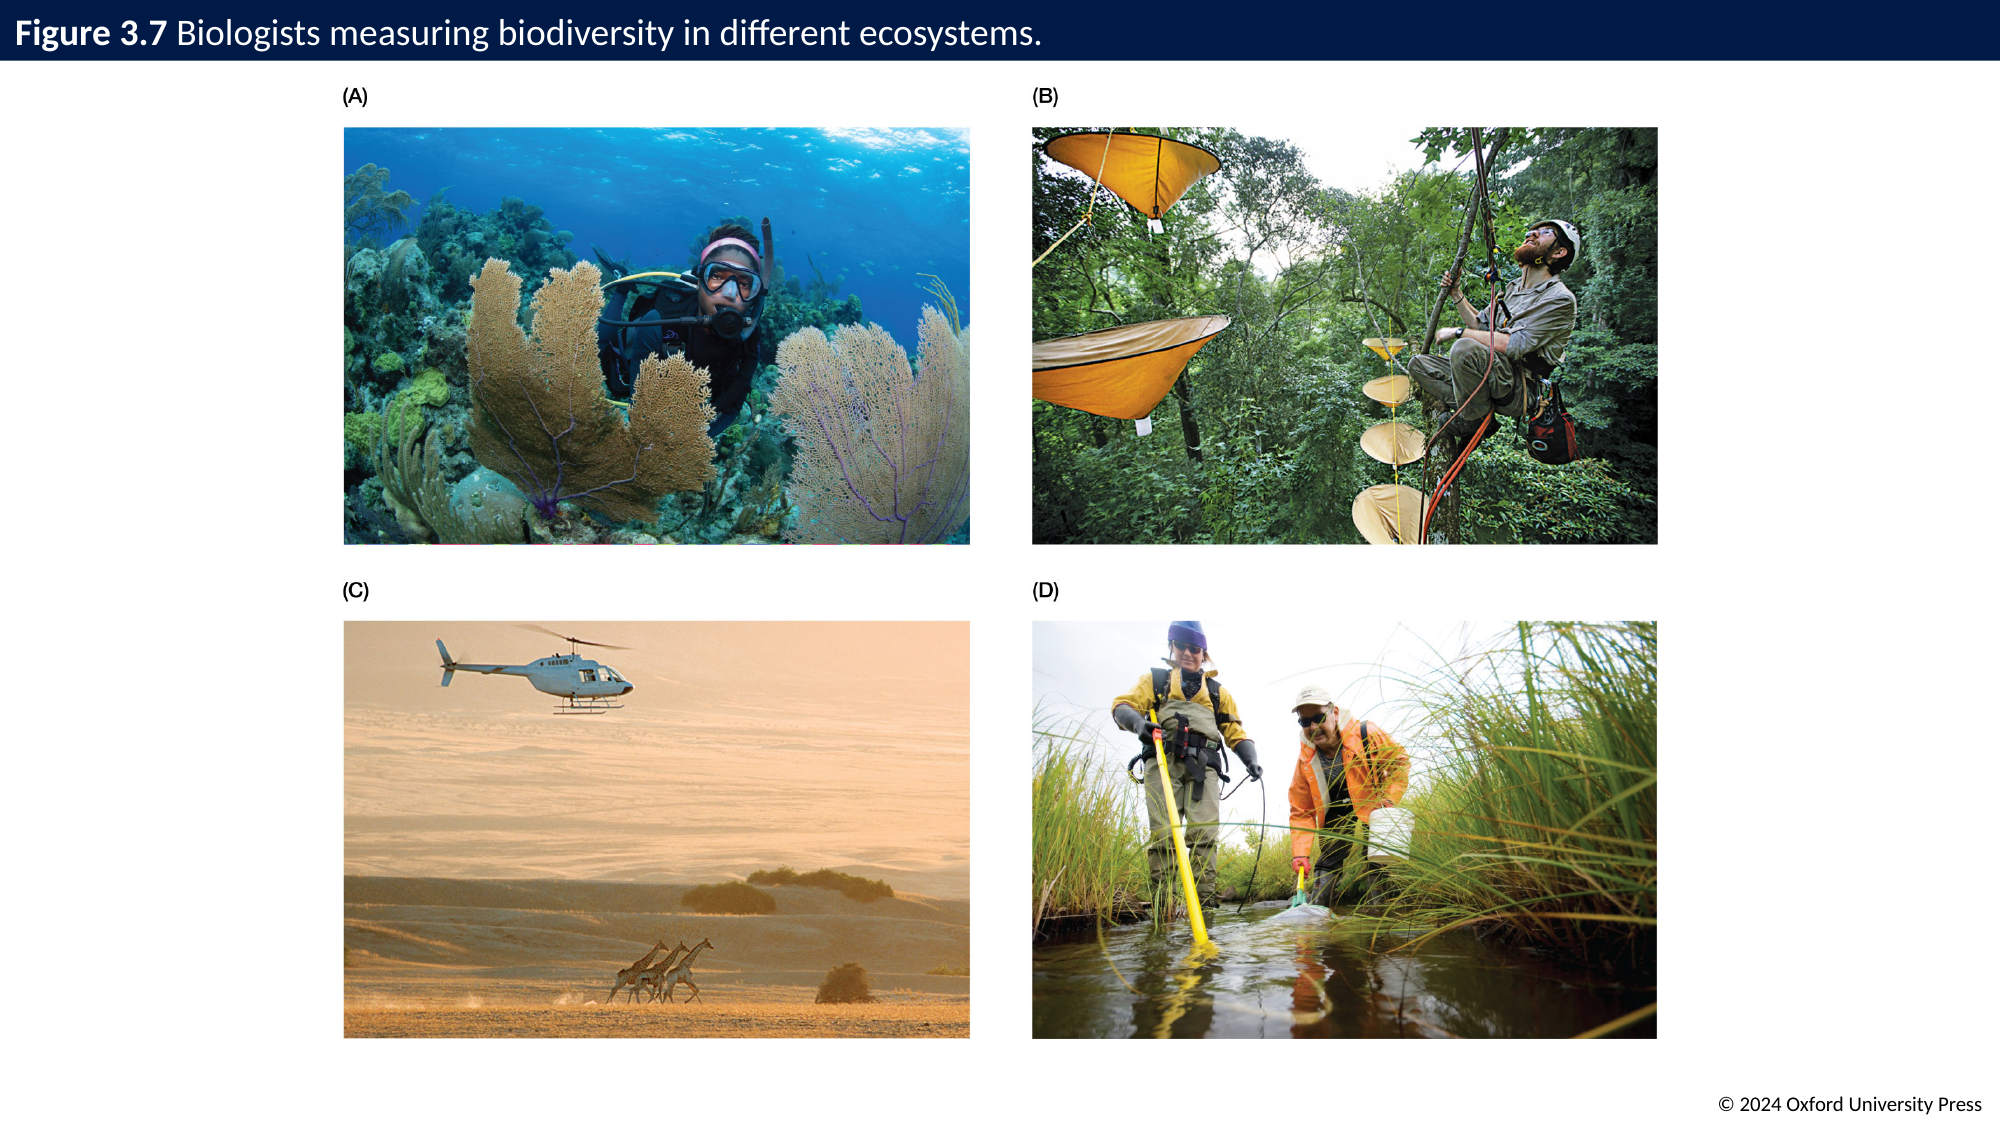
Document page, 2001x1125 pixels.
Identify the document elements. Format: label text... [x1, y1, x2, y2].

title Figure 3.7 Biologists measuring biodiversity in different ecosystems. [0, 0, 2000, 61]
picture [341, 85, 1659, 1040]
